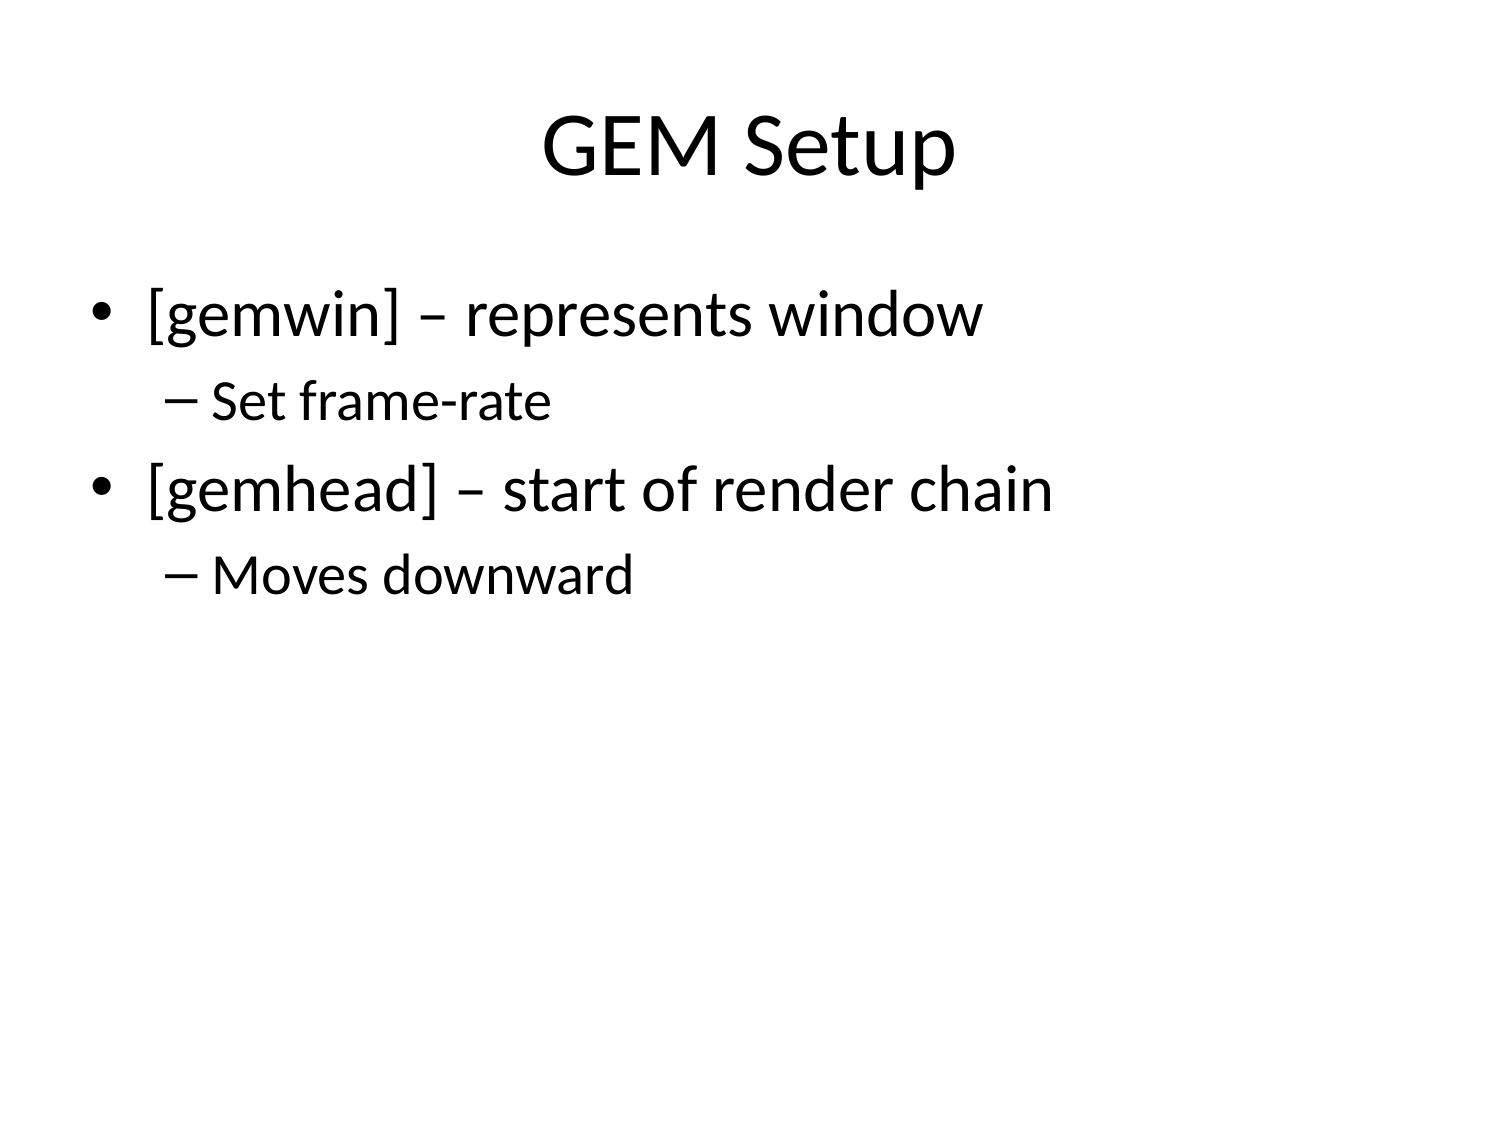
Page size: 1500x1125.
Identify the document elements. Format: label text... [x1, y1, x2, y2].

title GEM Setup [75, 45, 1425, 233]
list [gemwin] – represents window Set frame-rate [gemhead] – start of render chain Moves downward [75, 262, 1425, 1005]
